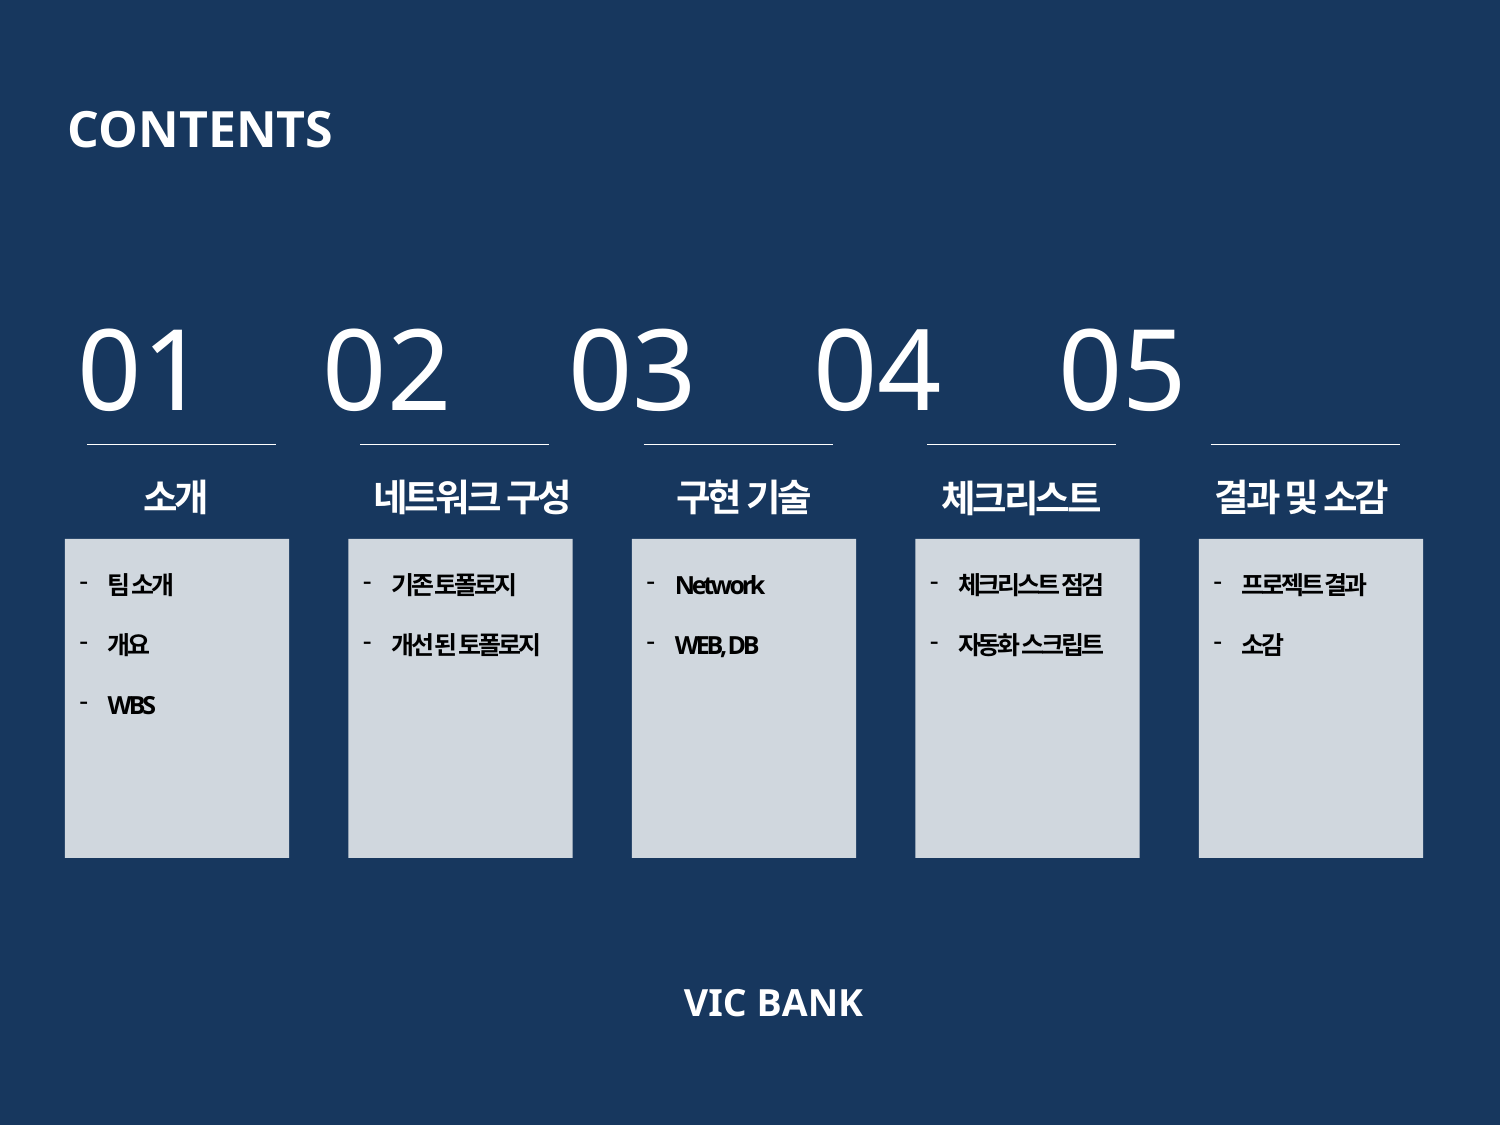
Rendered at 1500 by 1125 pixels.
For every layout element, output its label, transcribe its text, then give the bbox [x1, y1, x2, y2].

text_box [1197, 537, 1425, 860]
text_box [913, 537, 1142, 860]
text_box Network WEB, DB [631, 562, 857, 787]
text_box 체크리스트 [868, 467, 1176, 528]
text_box 구현 기술 [608, 466, 880, 527]
text_box CONTENTS [53, 89, 739, 165]
text_box 소개 [64, 466, 289, 527]
text_box 01 02 03 04 05 [63, 290, 1457, 441]
text_box 팀 소개 개요 WBS [64, 562, 290, 727]
text_box 네트워크 구성 [336, 466, 608, 527]
text_box 프로젝트 결과 소감 [1198, 562, 1424, 668]
text_box [63, 537, 291, 860]
text_box 기존 토폴로지 개선 된 토폴로지 [348, 562, 573, 727]
text_box [346, 537, 575, 860]
text_box [630, 537, 858, 860]
text_box 결과 및 소감 [1122, 466, 1483, 527]
text_box VIC BANK [478, 971, 1069, 1032]
text_box 체크리스트 점검 자동화 스크립트 [915, 562, 1140, 668]
